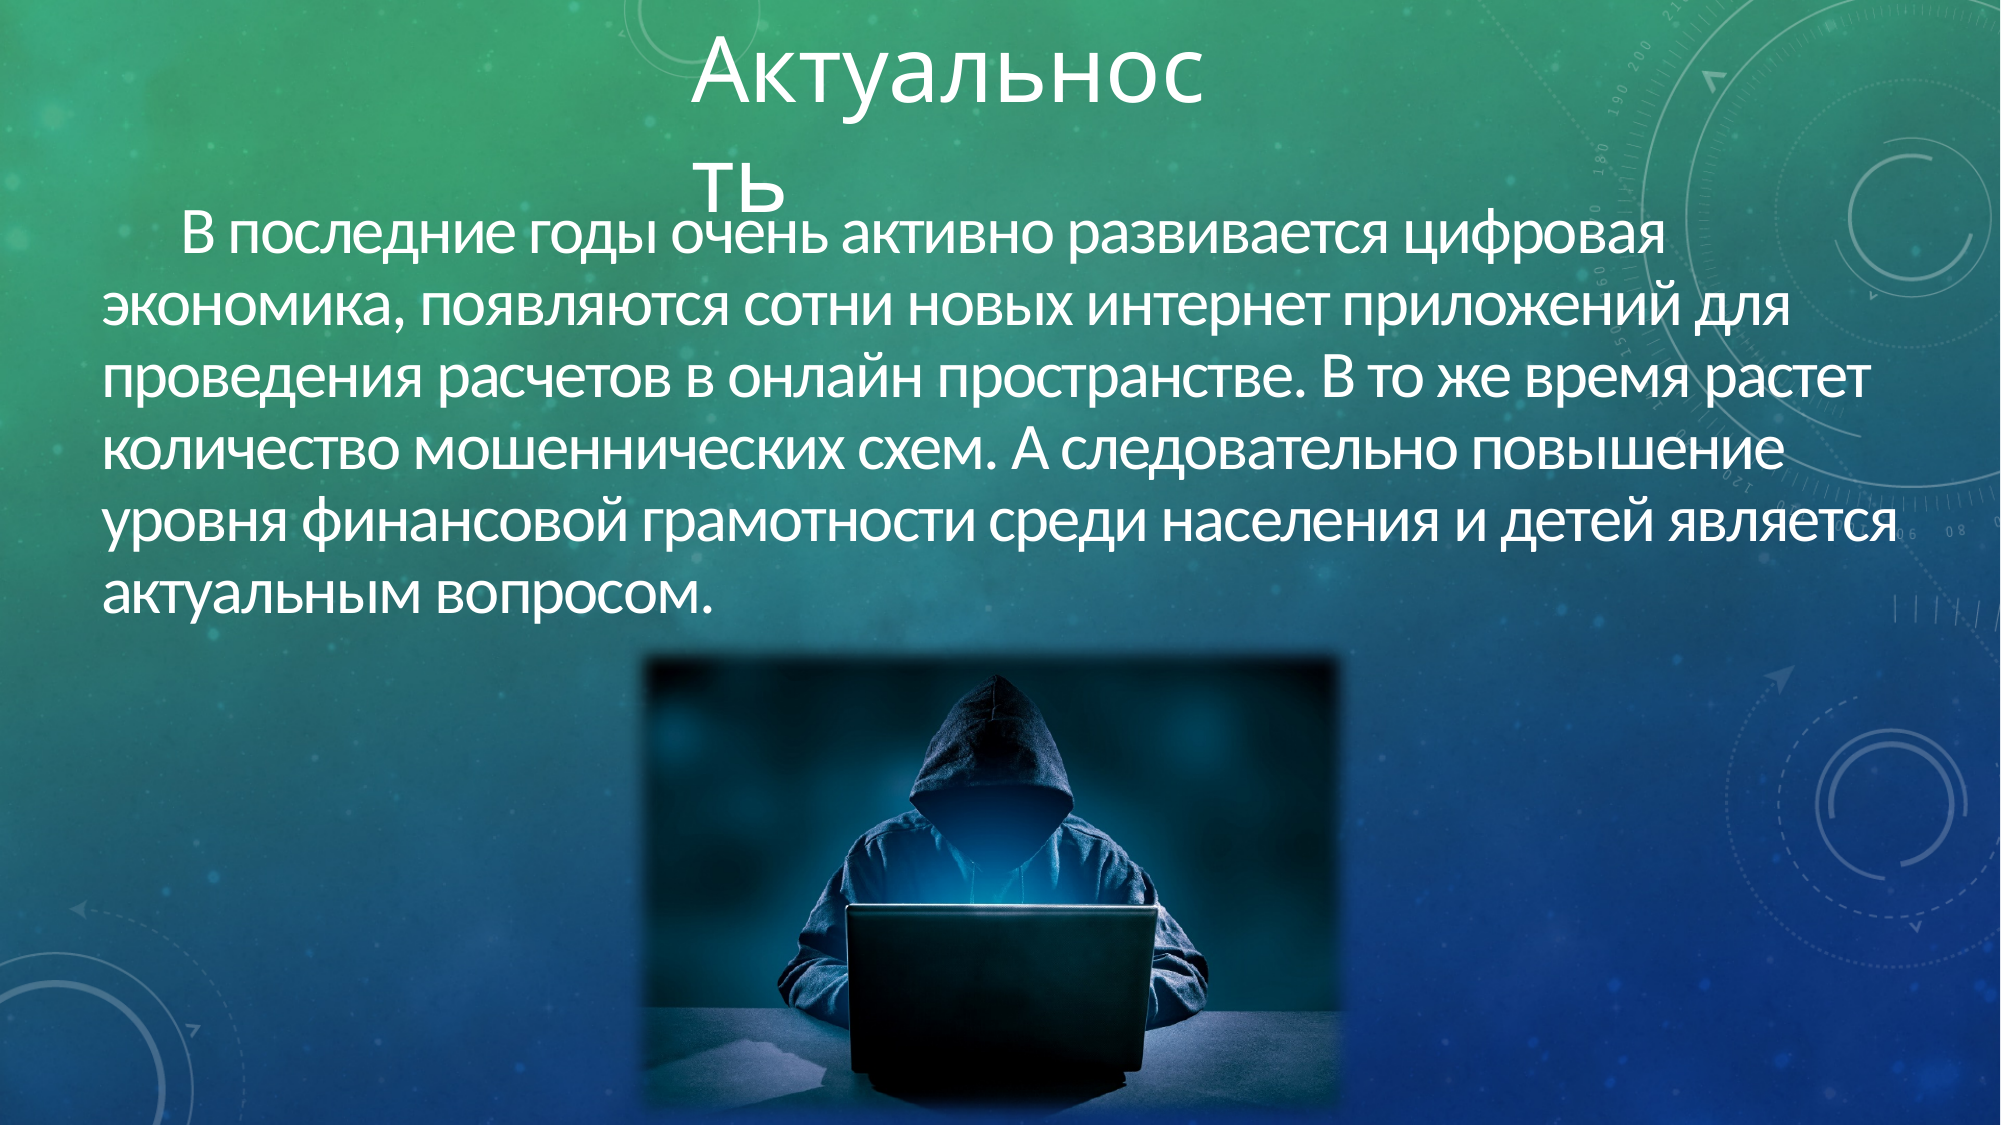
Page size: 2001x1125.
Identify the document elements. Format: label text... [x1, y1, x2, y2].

text_box Актуальность [676, 44, 1228, 198]
picture [0, 0, 2001, 1125]
subtitle В последние годы очень активно развивается цифровая экономика, появляются сотни новых интернет приложений для проведения расчетов в онлайн пространстве. В то же время растет количество мошеннических схем. А следовательно повышение уровня финансовой грамотности среди населения и детей является актуальным вопросом. [101, 85, 1962, 739]
